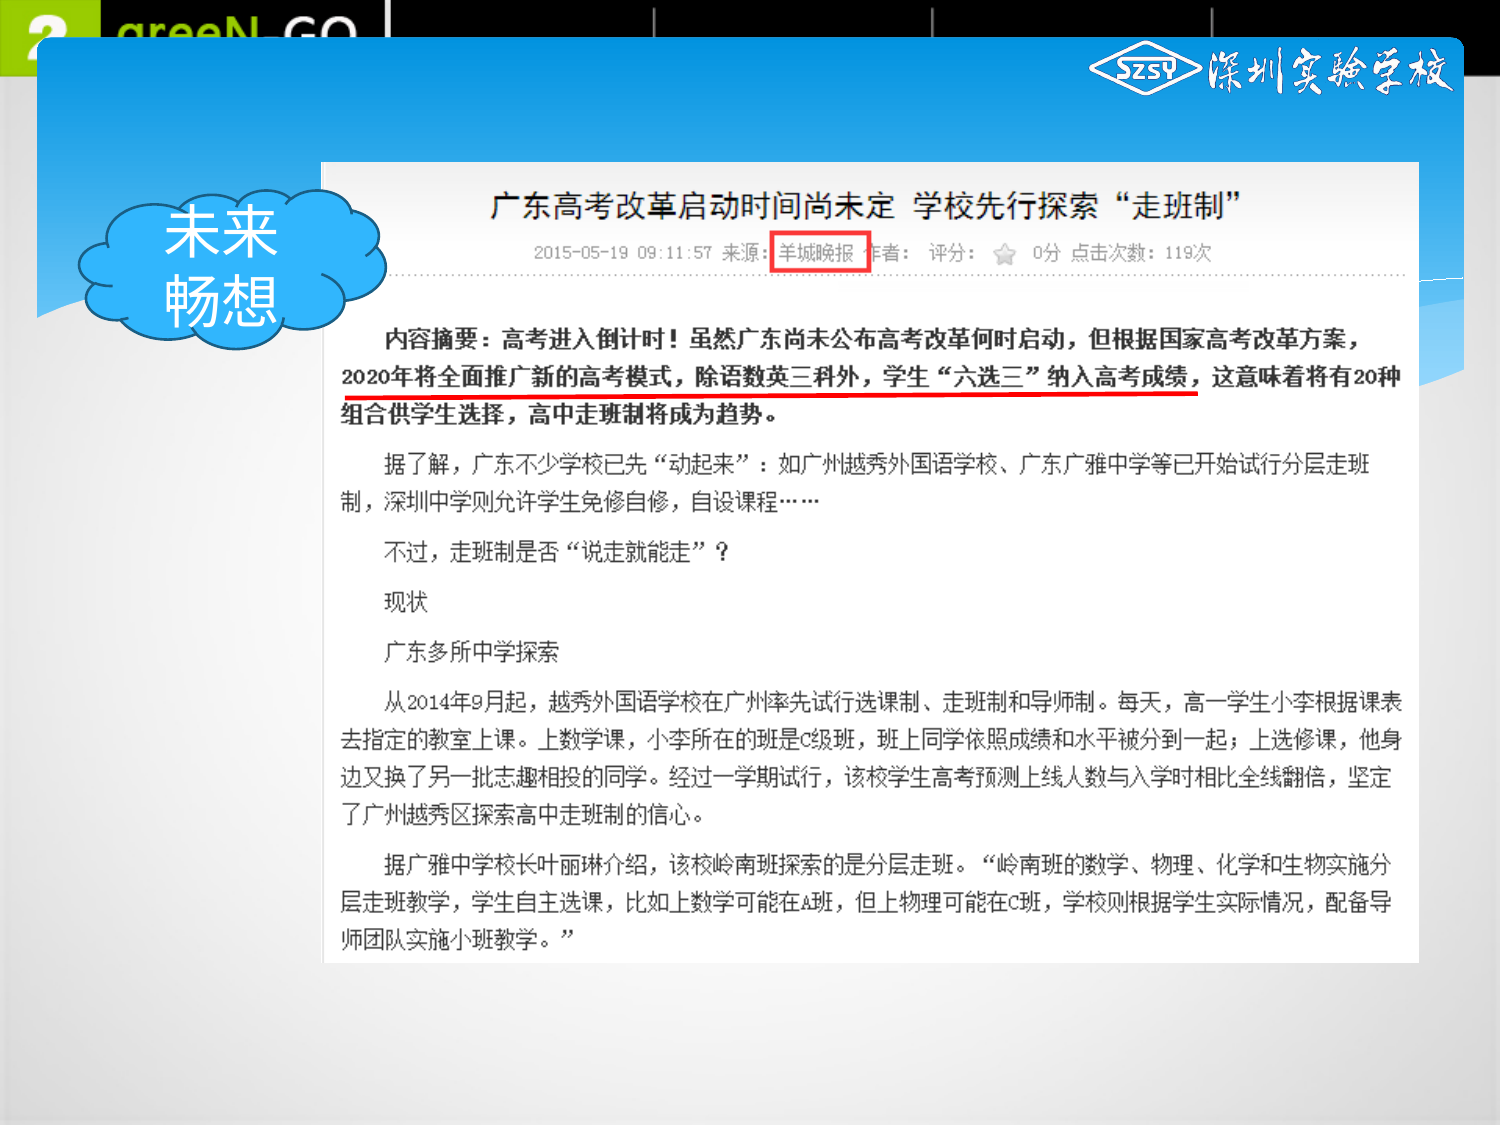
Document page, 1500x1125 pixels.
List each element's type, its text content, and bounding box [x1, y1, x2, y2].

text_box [344, 393, 1198, 399]
text_box 未来畅想 [77, 189, 315, 351]
picture [0, 0, 1500, 1125]
